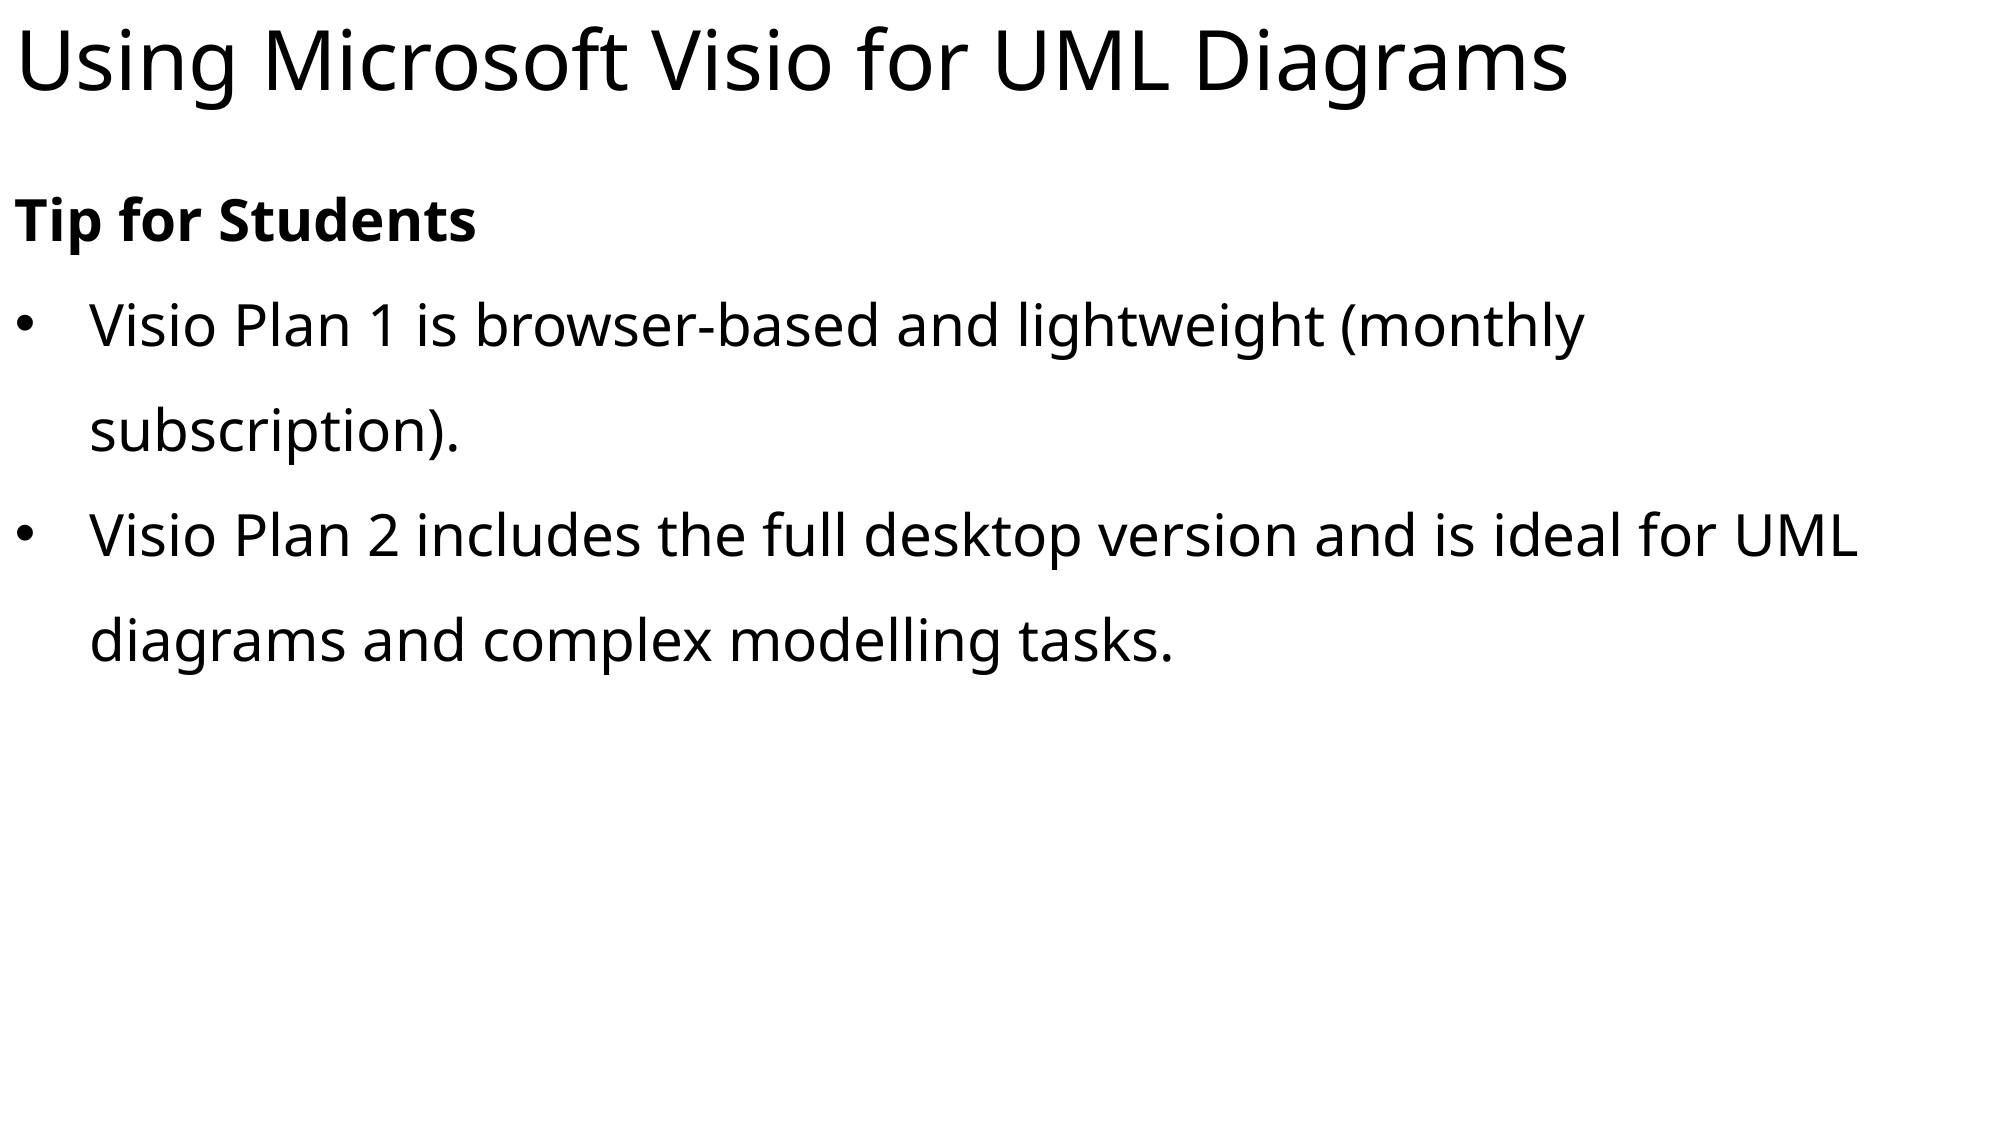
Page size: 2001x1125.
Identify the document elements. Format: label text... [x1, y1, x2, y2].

text_box Tip for Students Visio Plan 1 is browser-based and lightweight (monthly subscription). Visio Plan 2 includes the full desktop version and is ideal for UML diagrams and complex modelling tasks. [0, 140, 1965, 681]
title Using Microsoft Visio for UML Diagrams [0, 0, 2000, 117]
